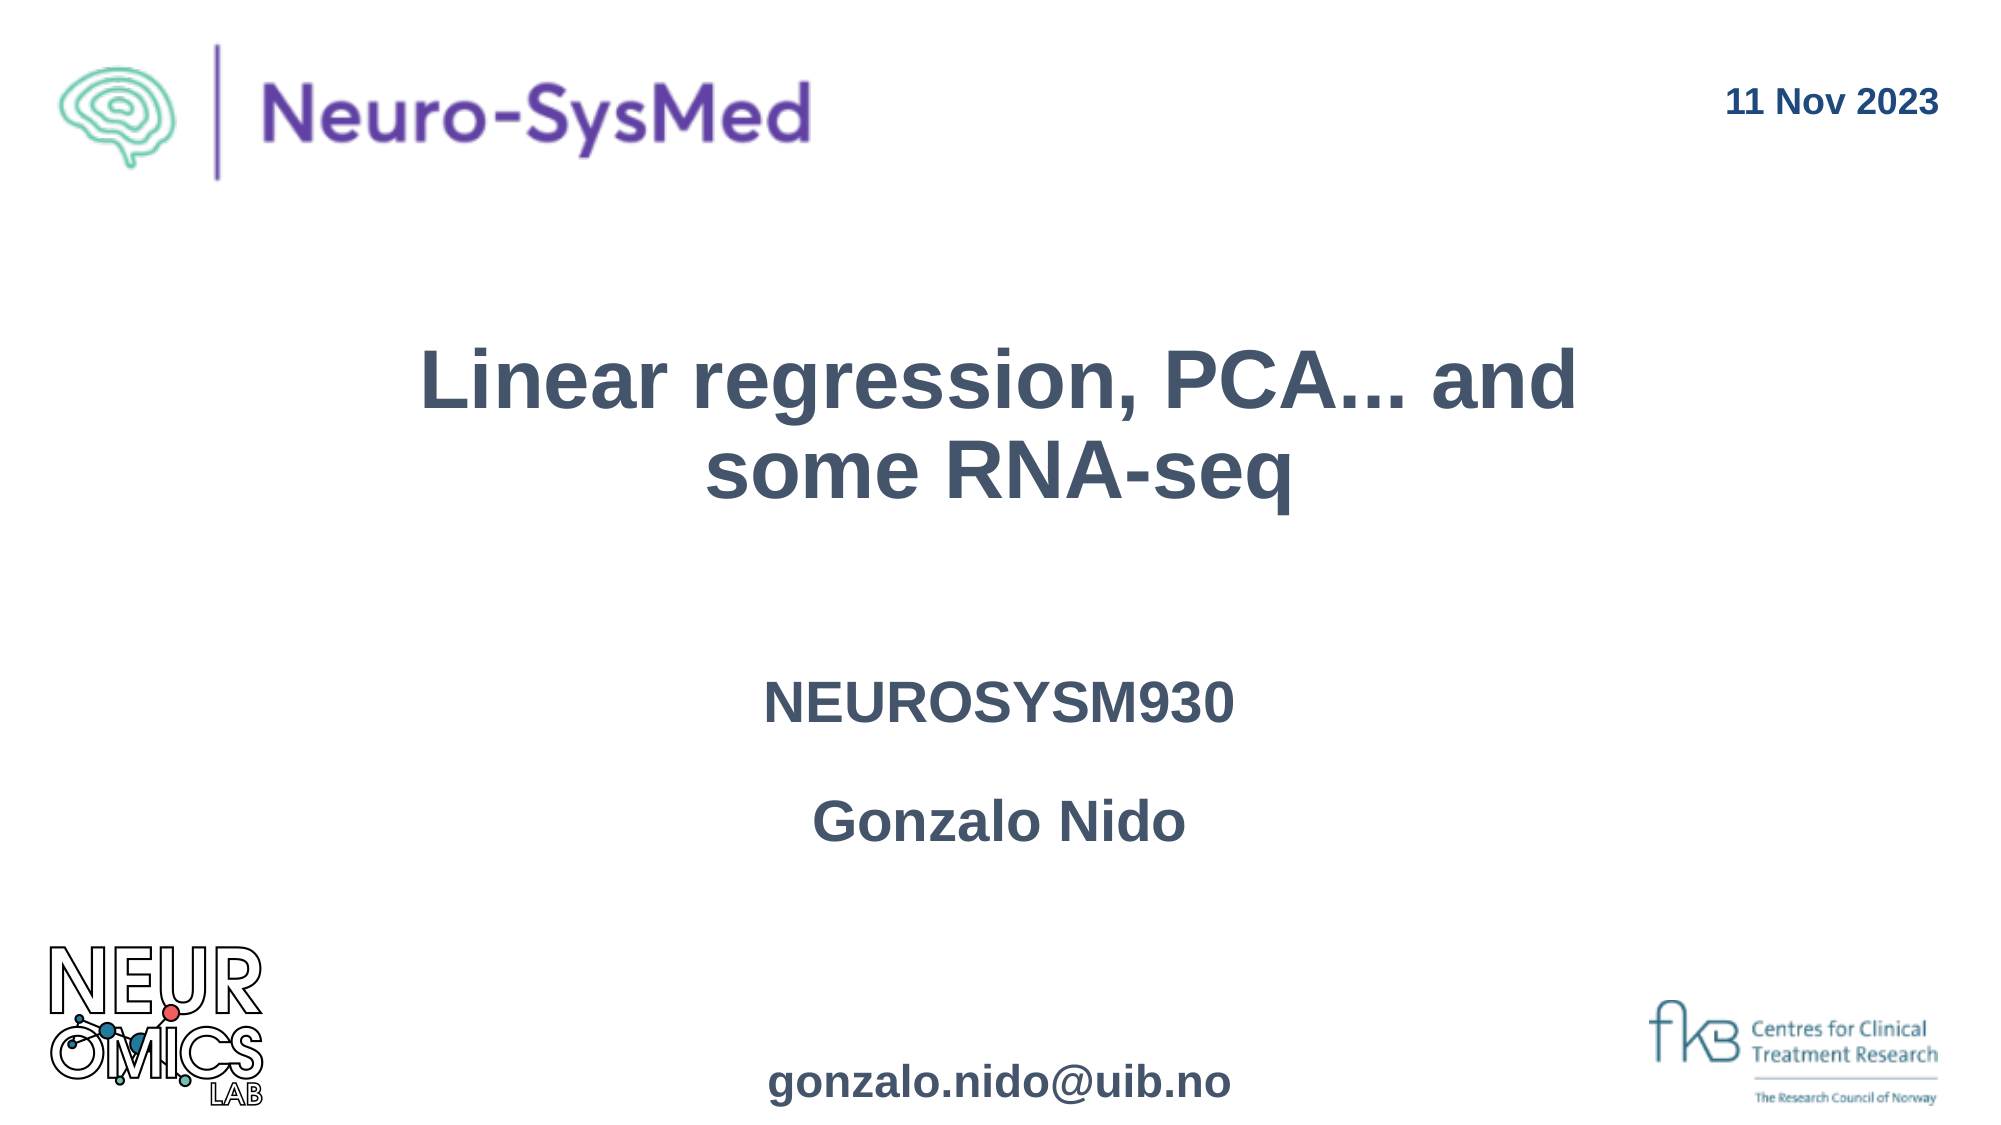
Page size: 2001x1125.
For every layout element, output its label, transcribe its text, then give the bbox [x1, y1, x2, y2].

text_box 11 Nov 2023 [1710, 69, 1955, 130]
subtitle Linear regression, PCA... and some RNA-seq [381, 329, 1619, 601]
text_box NEUROSYSM930 Gonzalo Nido [216, 607, 1784, 880]
text_box gonzalo.nido@uib.no [623, 1052, 1377, 1116]
picture [1649, 1000, 1938, 1106]
picture [35, 20, 834, 206]
picture [21, 889, 279, 1125]
